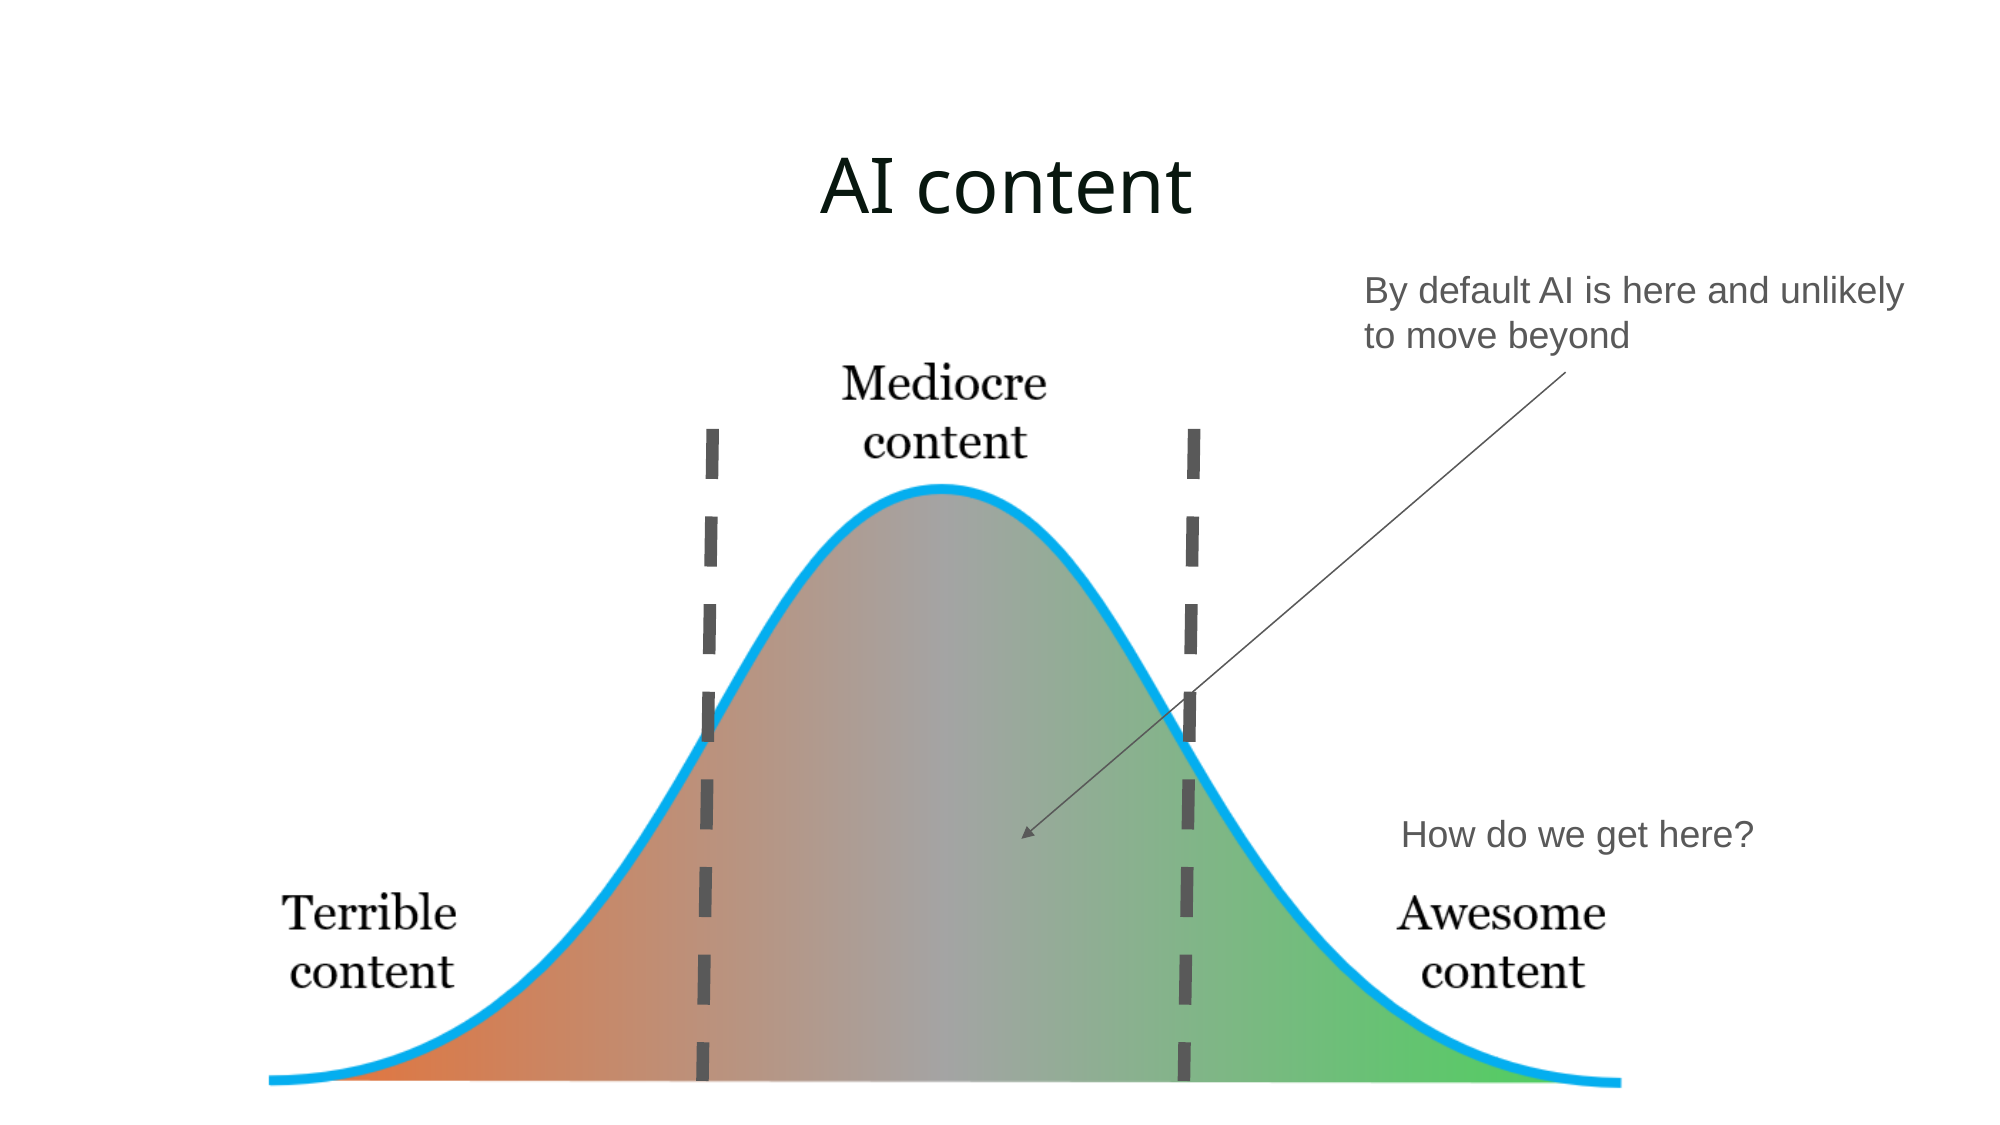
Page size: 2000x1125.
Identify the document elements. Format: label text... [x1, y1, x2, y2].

slide_number ‹#› [1412, 1042, 1862, 1103]
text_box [702, 428, 713, 1082]
text_box By default AI is here and unlikely to move beyond [1349, 250, 1942, 371]
picture [261, 350, 1625, 1091]
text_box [1021, 371, 1566, 840]
text_box How do we get here? [1629, 795, 1979, 871]
title AI content [131, 125, 1883, 251]
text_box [1183, 847, 1195, 1082]
